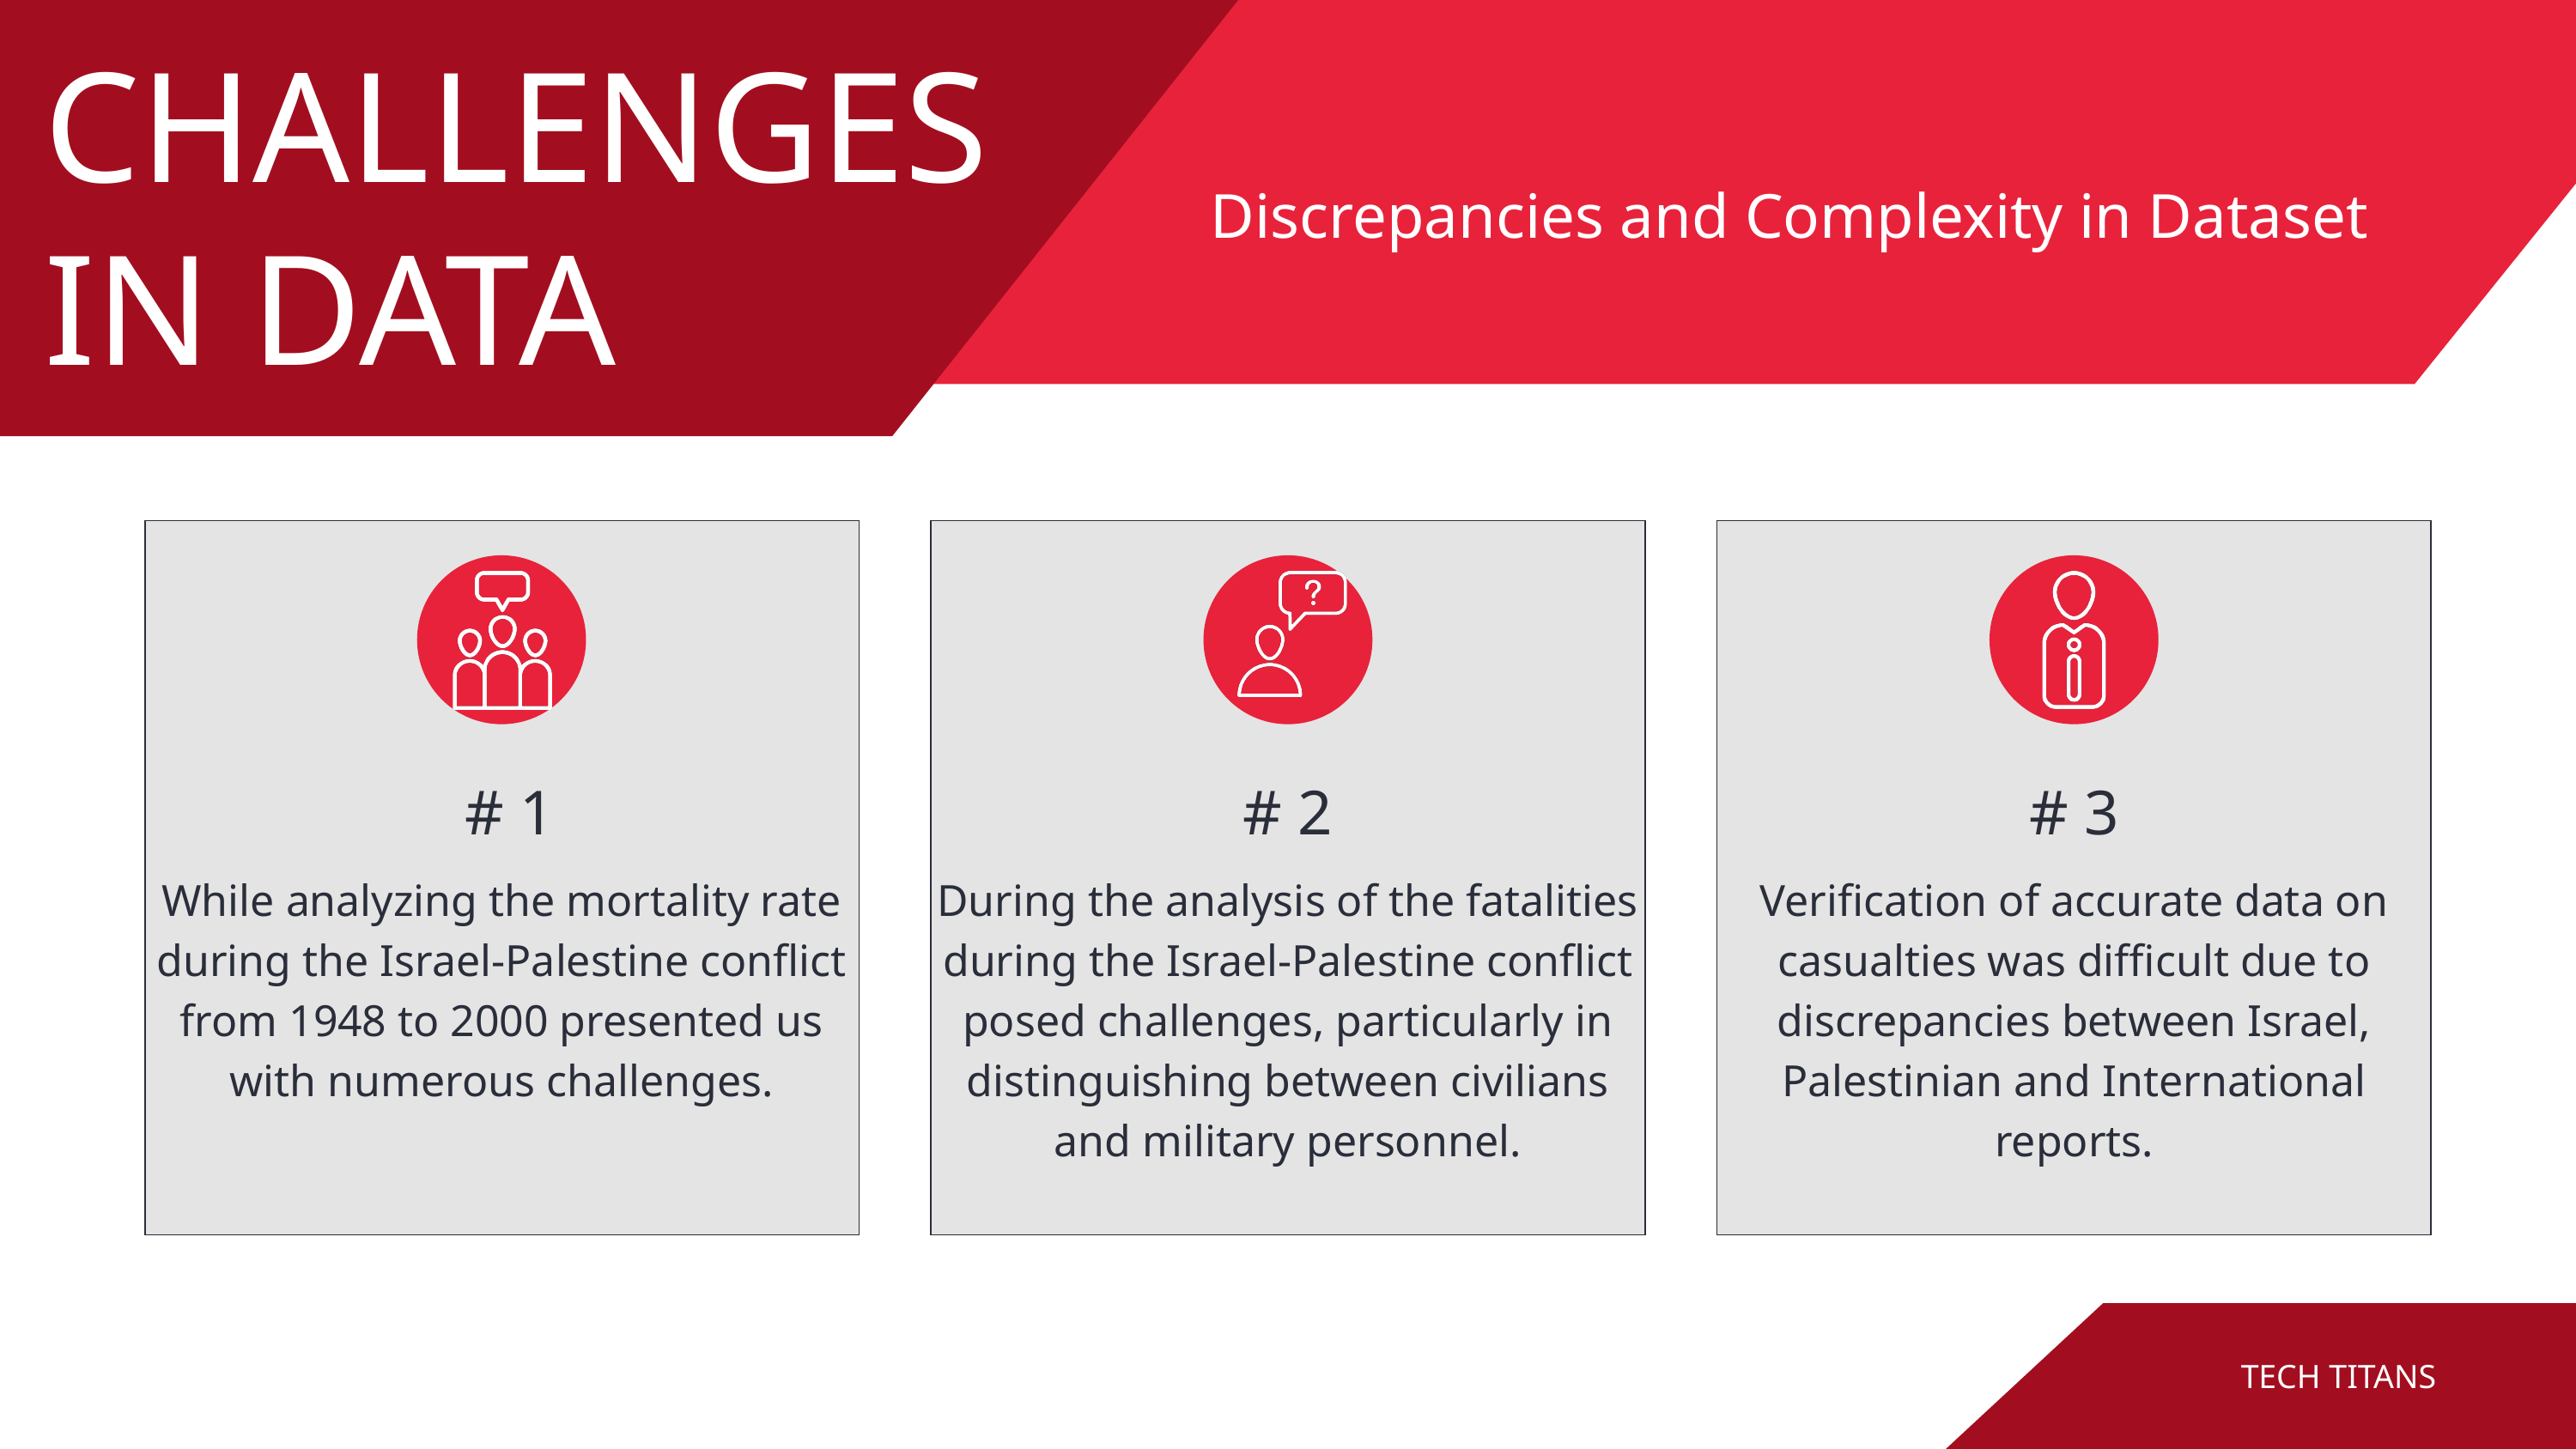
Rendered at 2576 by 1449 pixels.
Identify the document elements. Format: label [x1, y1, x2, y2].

text_box [144, 520, 2432, 1235]
text_box [0, 0, 1249, 437]
text_box [1945, 1302, 2576, 1449]
text_box [1255, 0, 2576, 385]
